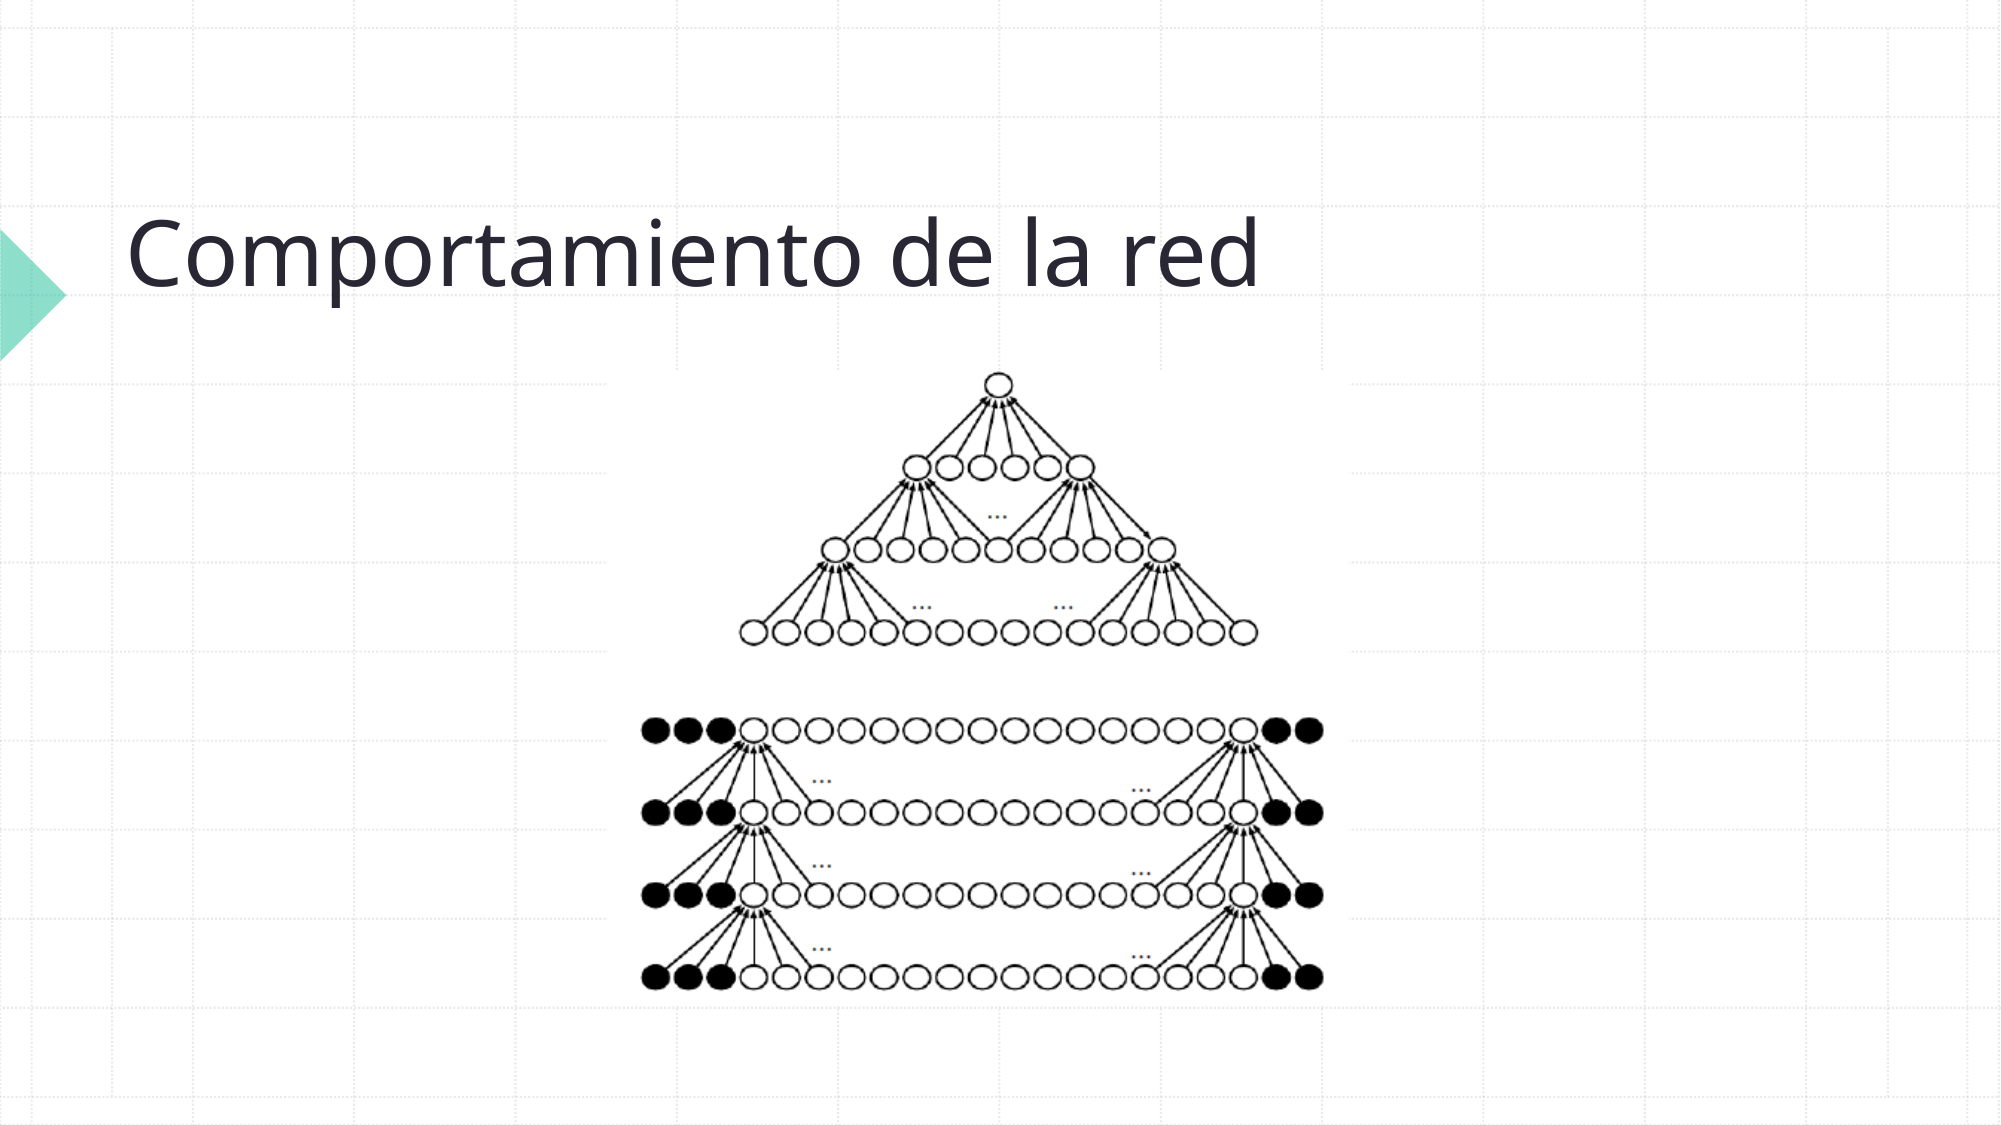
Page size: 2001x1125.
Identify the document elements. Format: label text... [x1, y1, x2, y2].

title Comportamiento de la red [110, 76, 1804, 313]
picture [608, 370, 1349, 1006]
